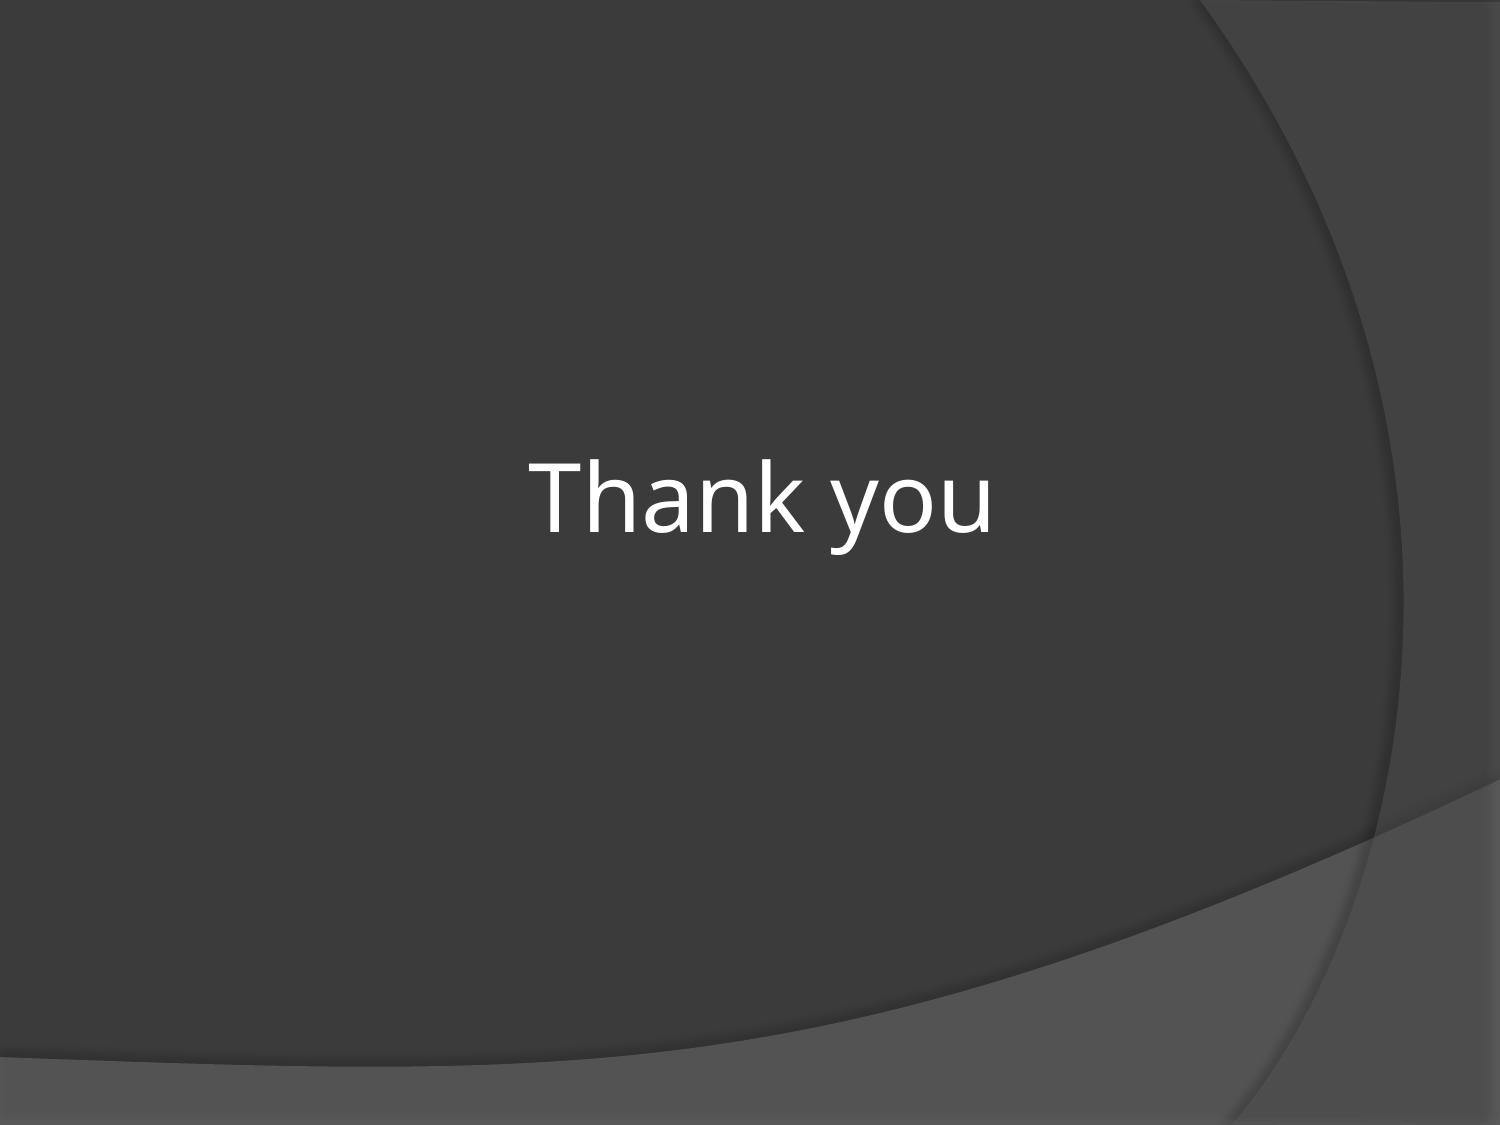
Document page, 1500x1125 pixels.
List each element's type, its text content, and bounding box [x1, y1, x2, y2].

title Thank you [162, 399, 1388, 588]
